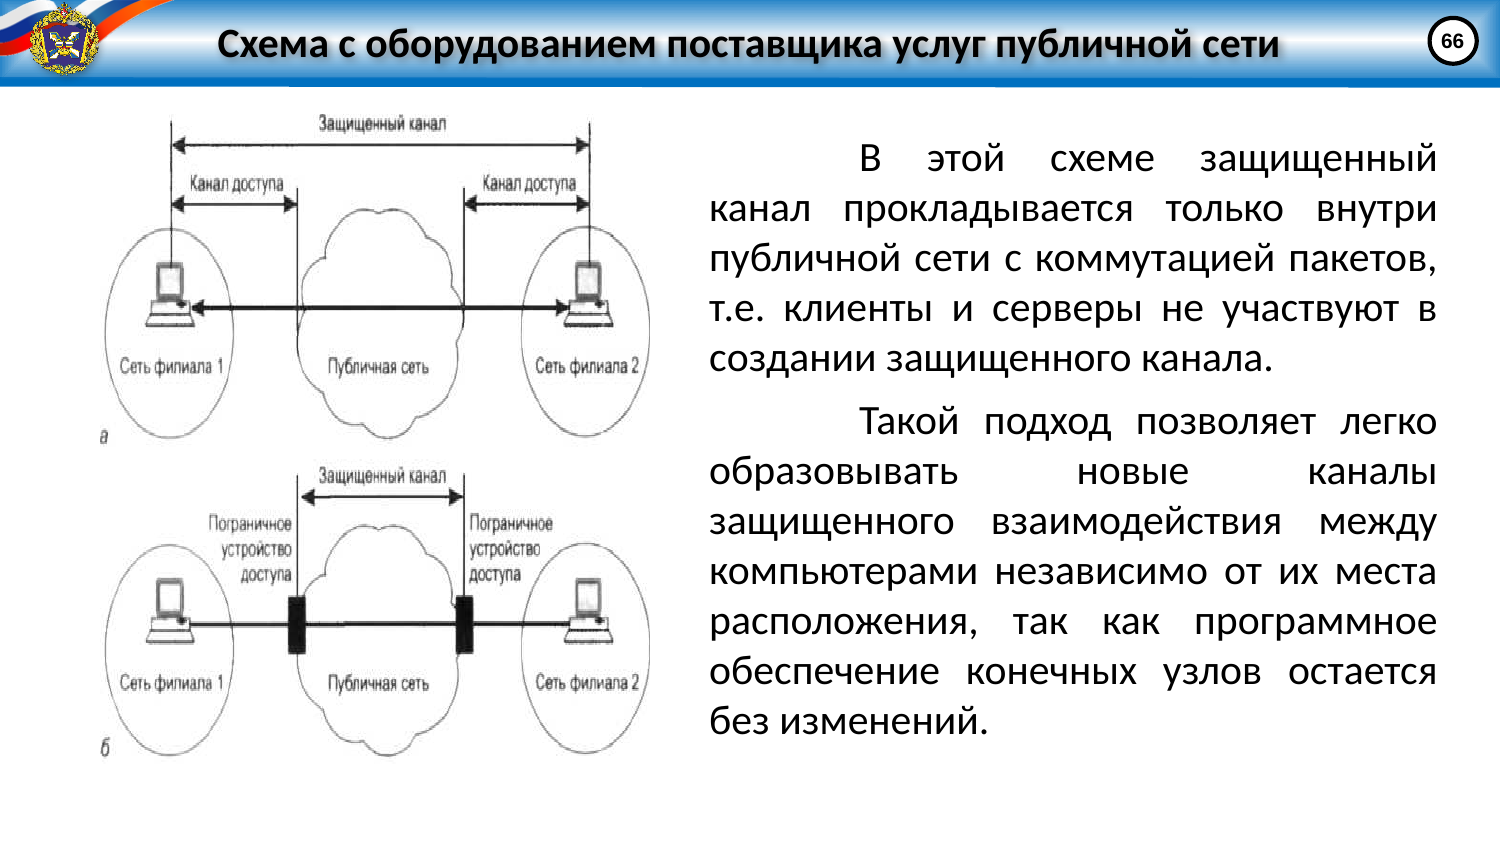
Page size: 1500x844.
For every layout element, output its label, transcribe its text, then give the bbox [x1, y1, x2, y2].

title Схема с оборудованием поставщика услуг публичной сети [0, 0, 1499, 105]
text_box В этой схеме защищенный канал прокладывается только внутри публичной сети с коммутацией пакетов, т.е. клиенты и серверы не участвуют в создании защищенного канала. Такой подход позволяет легко образовывать новые каналы защищенного взаимодействия между компьютерами независимо от их места расположения, так как программное обеспечение конечных узлов остается без изменений. [694, 122, 1453, 751]
picture [100, 114, 650, 765]
slide_number 66 [1423, 12, 1483, 68]
